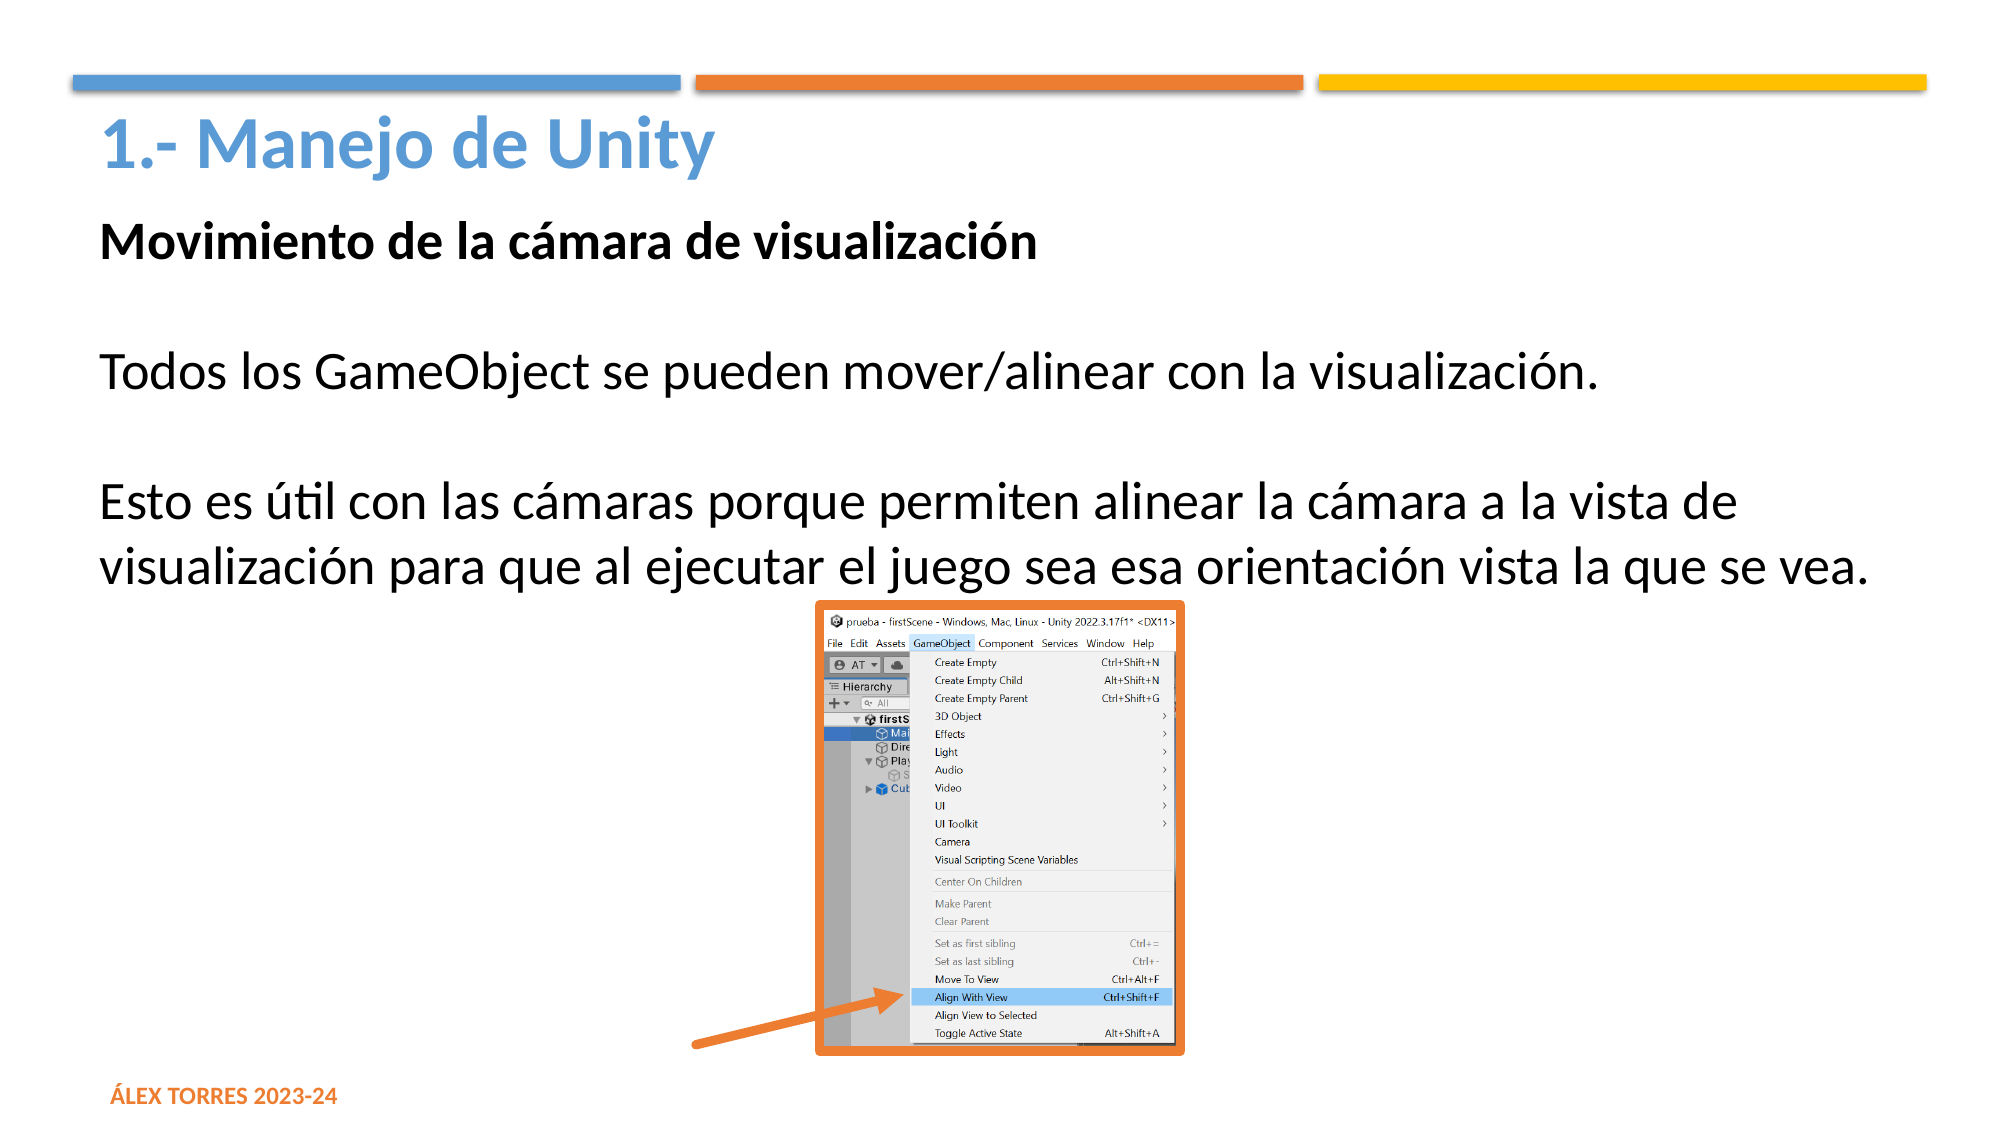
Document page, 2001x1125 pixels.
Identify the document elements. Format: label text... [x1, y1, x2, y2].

text_box 1.- Manejo de Unity [85, 78, 1915, 188]
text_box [695, 993, 905, 1046]
picture [823, 609, 1177, 1047]
text_box Movimiento de la cámara de visualización Todos los GameObject se pueden mover/alinear con la visualización. Esto es útil con las cámaras porque permiten alinear la cámara a la vista de visualización para que al ejecutar el juego sea esa orientación vista la que se vea. [85, 190, 1915, 1074]
